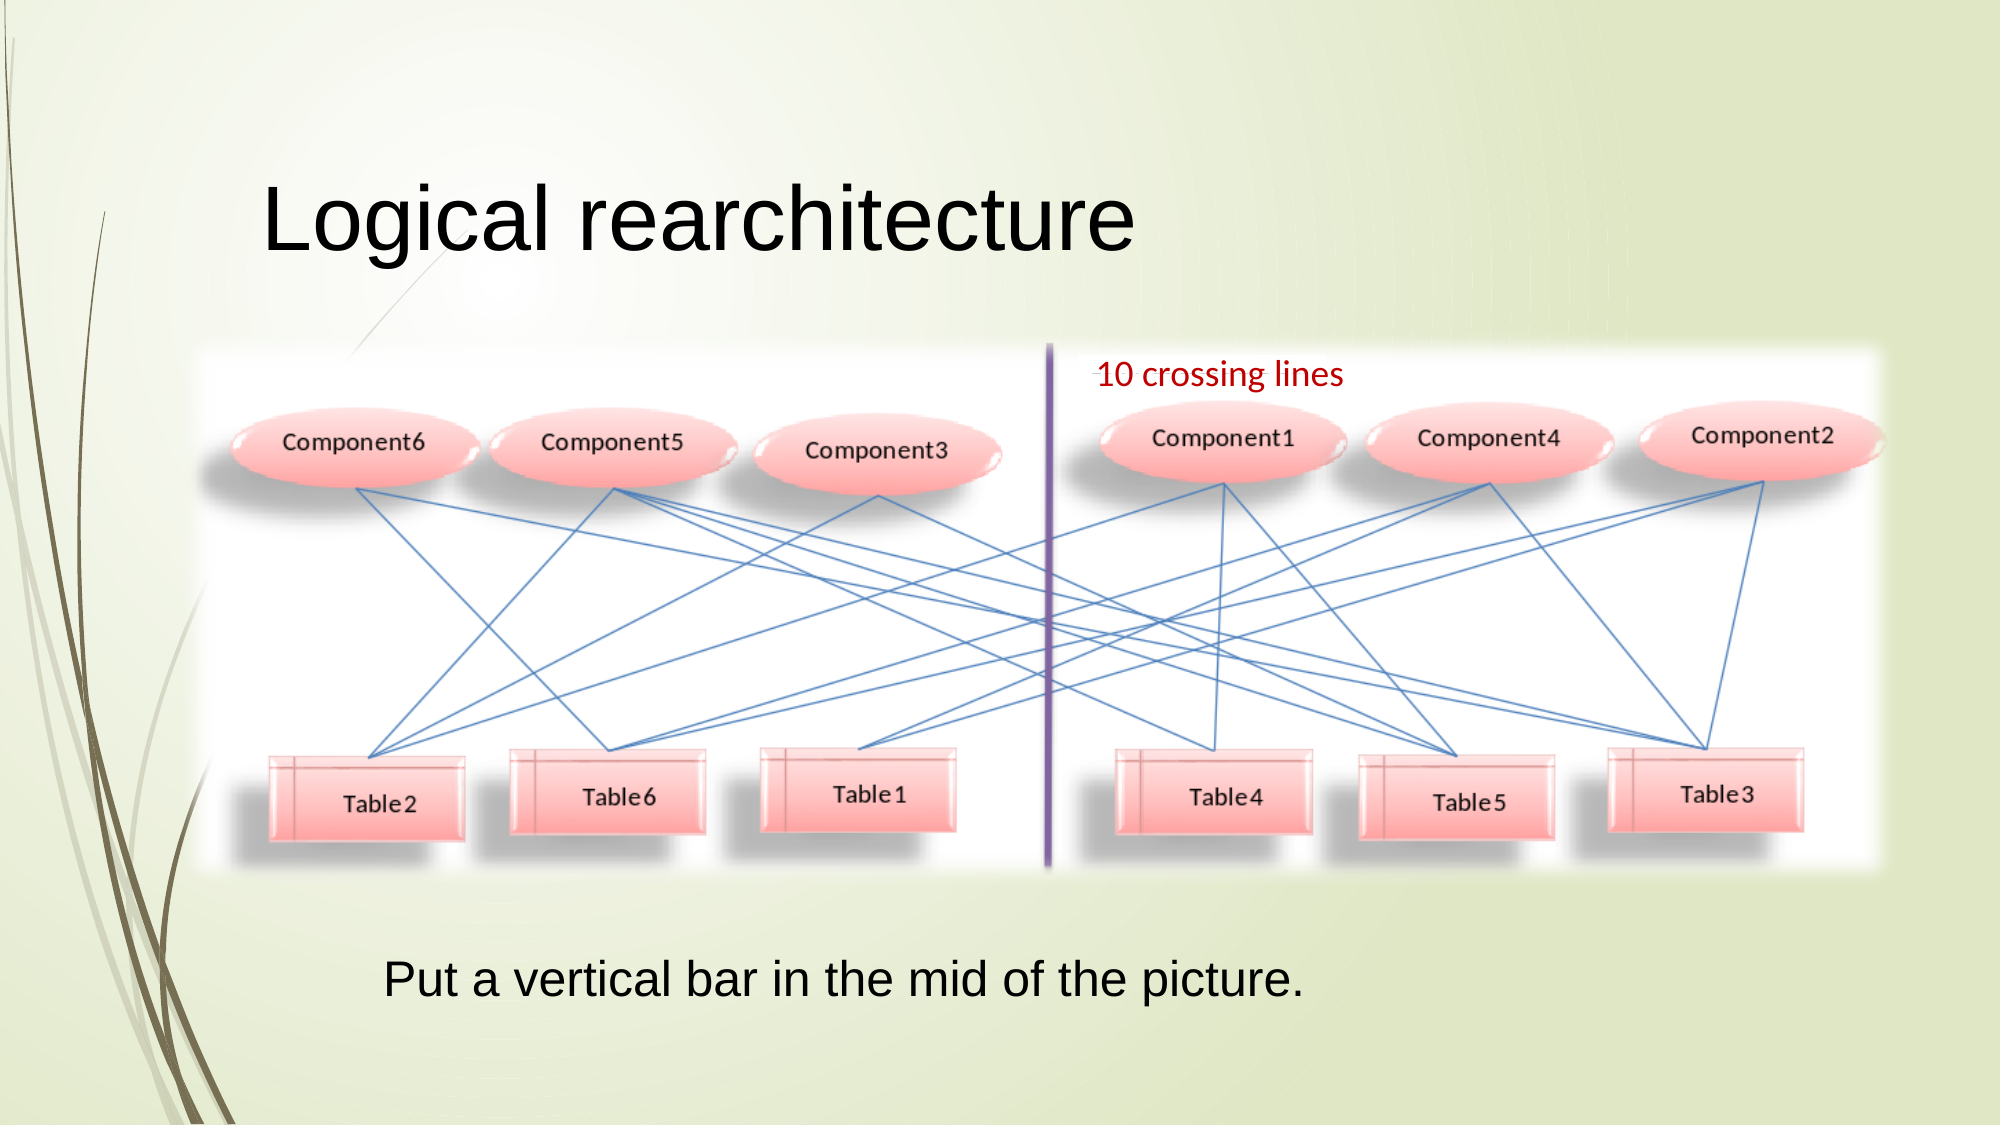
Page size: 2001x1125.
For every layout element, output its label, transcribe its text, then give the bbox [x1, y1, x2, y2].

text_box Put a vertical bar in the mid of the picture. [368, 938, 1322, 1014]
picture [181, 331, 1894, 884]
text_box Logical rearchitecture [246, 151, 1442, 277]
